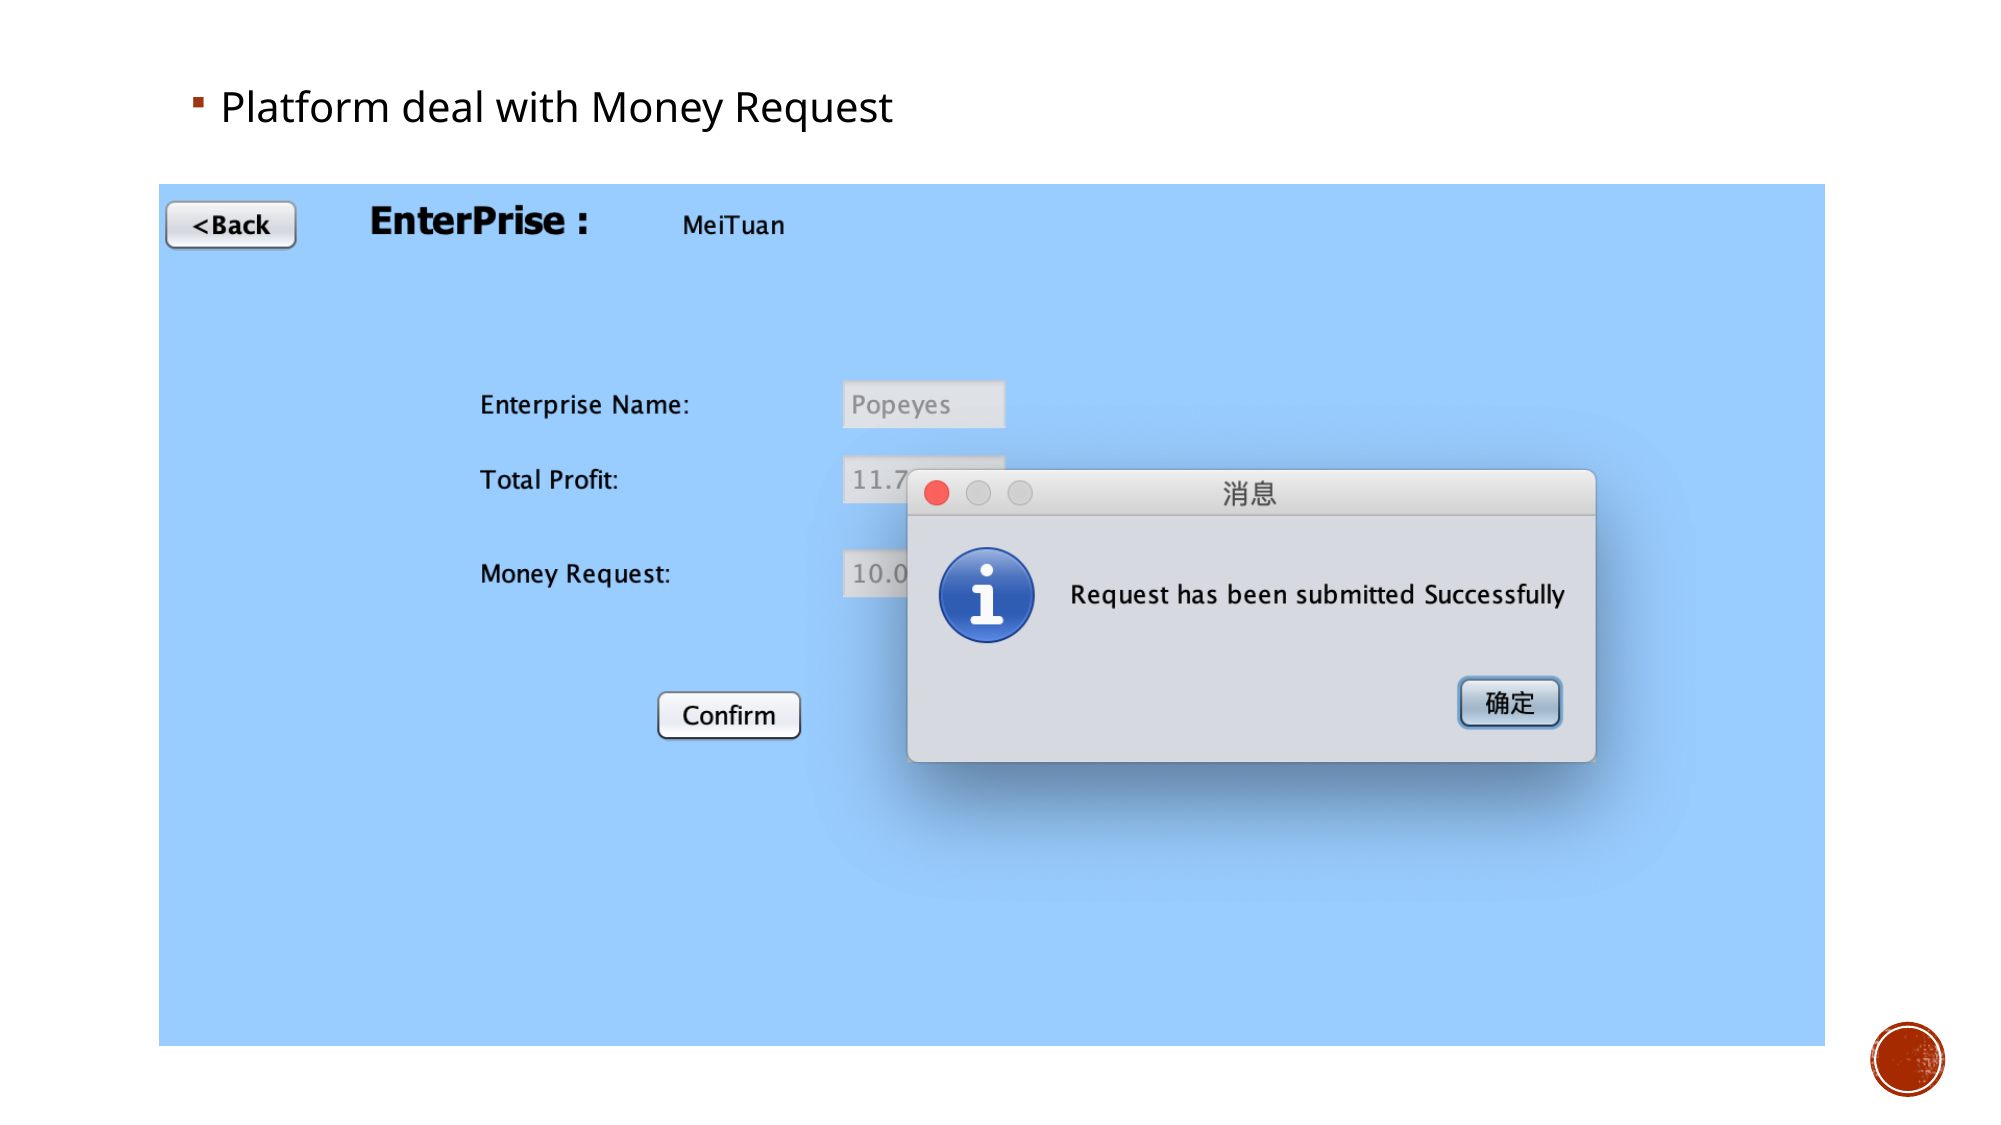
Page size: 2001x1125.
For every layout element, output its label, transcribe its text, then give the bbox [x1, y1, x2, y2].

list Platform deal with Money Request [175, 79, 1826, 1013]
picture [159, 184, 1825, 1046]
